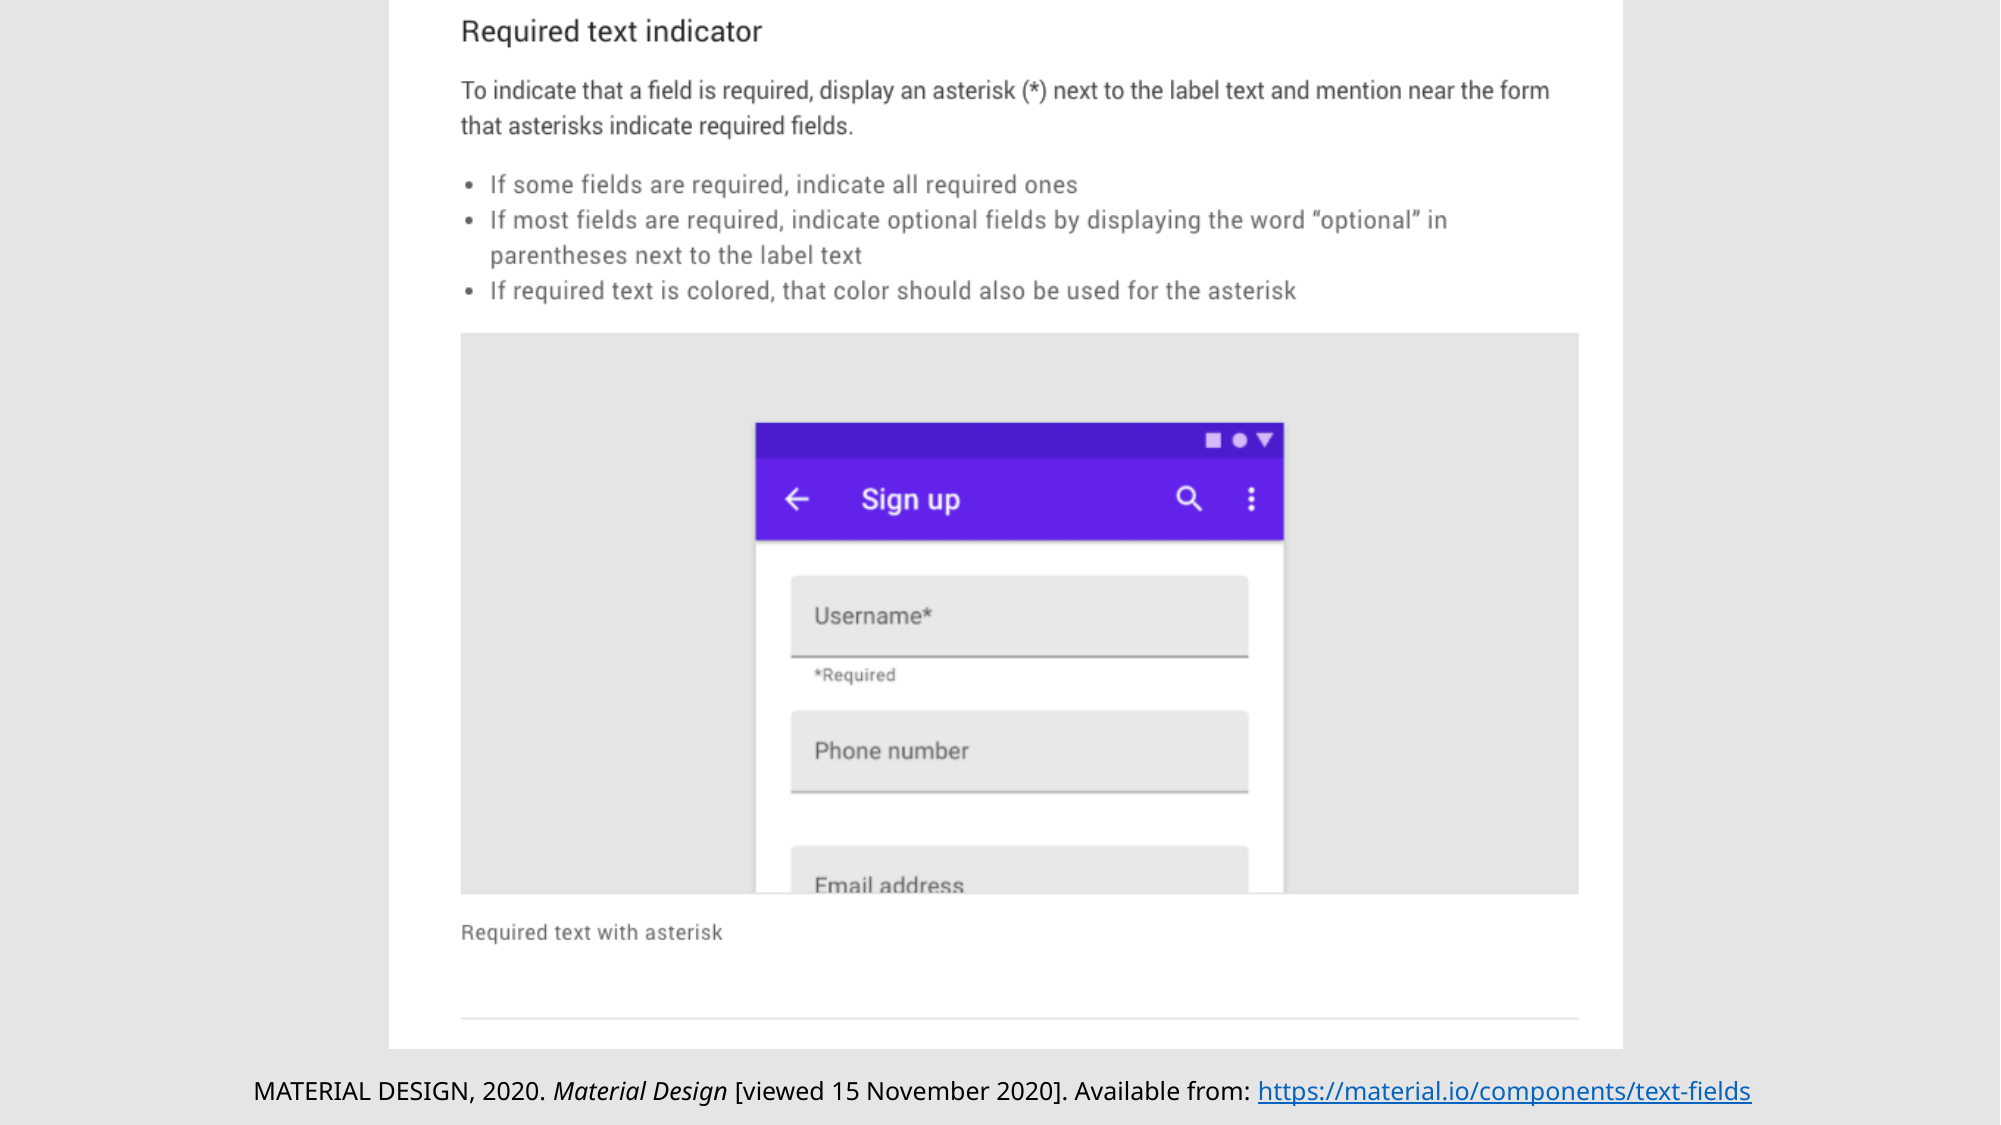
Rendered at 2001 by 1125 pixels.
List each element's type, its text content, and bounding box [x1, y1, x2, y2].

text_box MATERIAL DESIGN, 2020. Material Design [viewed 15 November 2020]. Available from: https://material.io/components/text-fields [41, 1067, 1971, 1117]
picture [389, 0, 1623, 1049]
